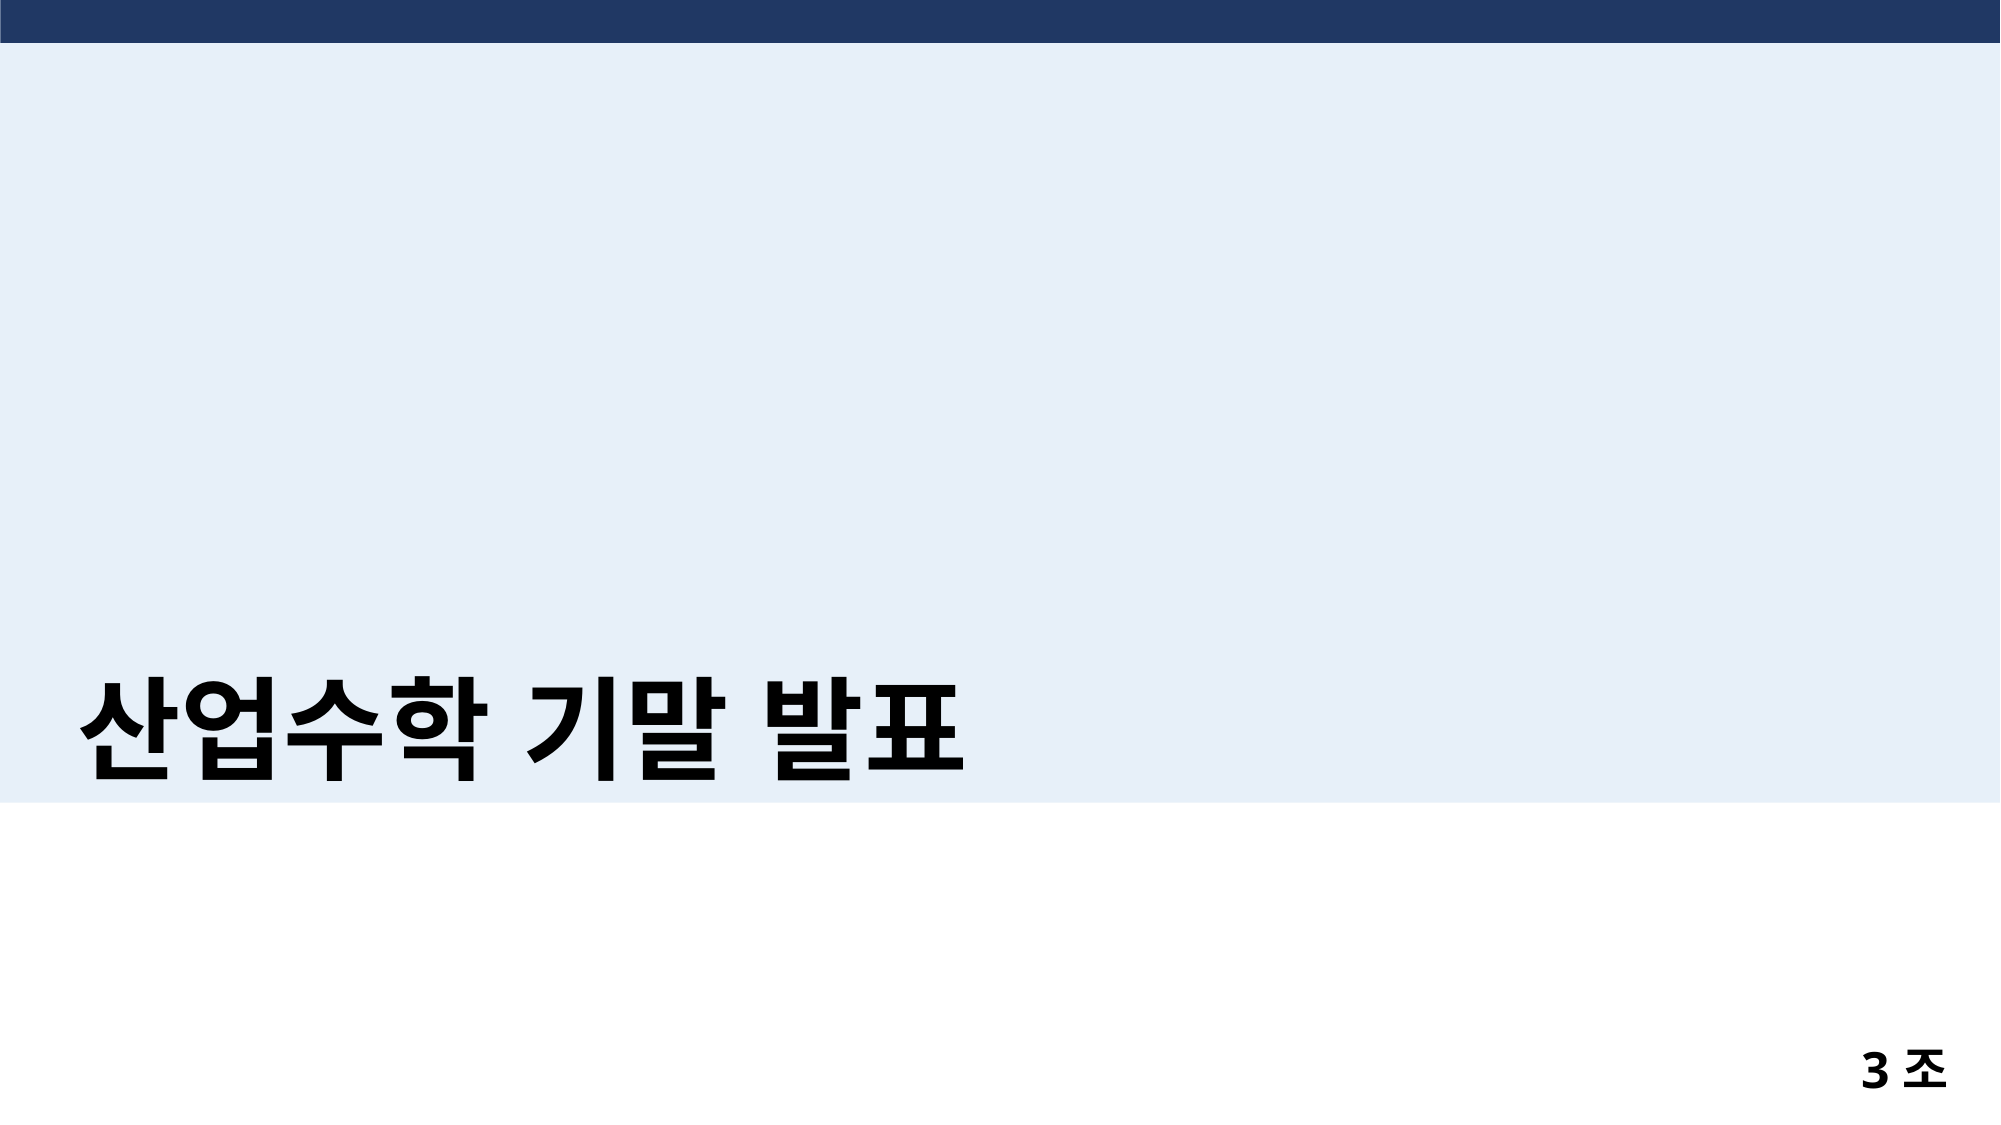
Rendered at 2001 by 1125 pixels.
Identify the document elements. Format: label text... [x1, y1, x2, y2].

text_box 산업수학 기말 발표 [62, 651, 984, 801]
text_box 3조 [666, 1031, 1963, 1107]
text_box [0, 44, 2000, 1125]
text_box [0, 0, 2000, 44]
